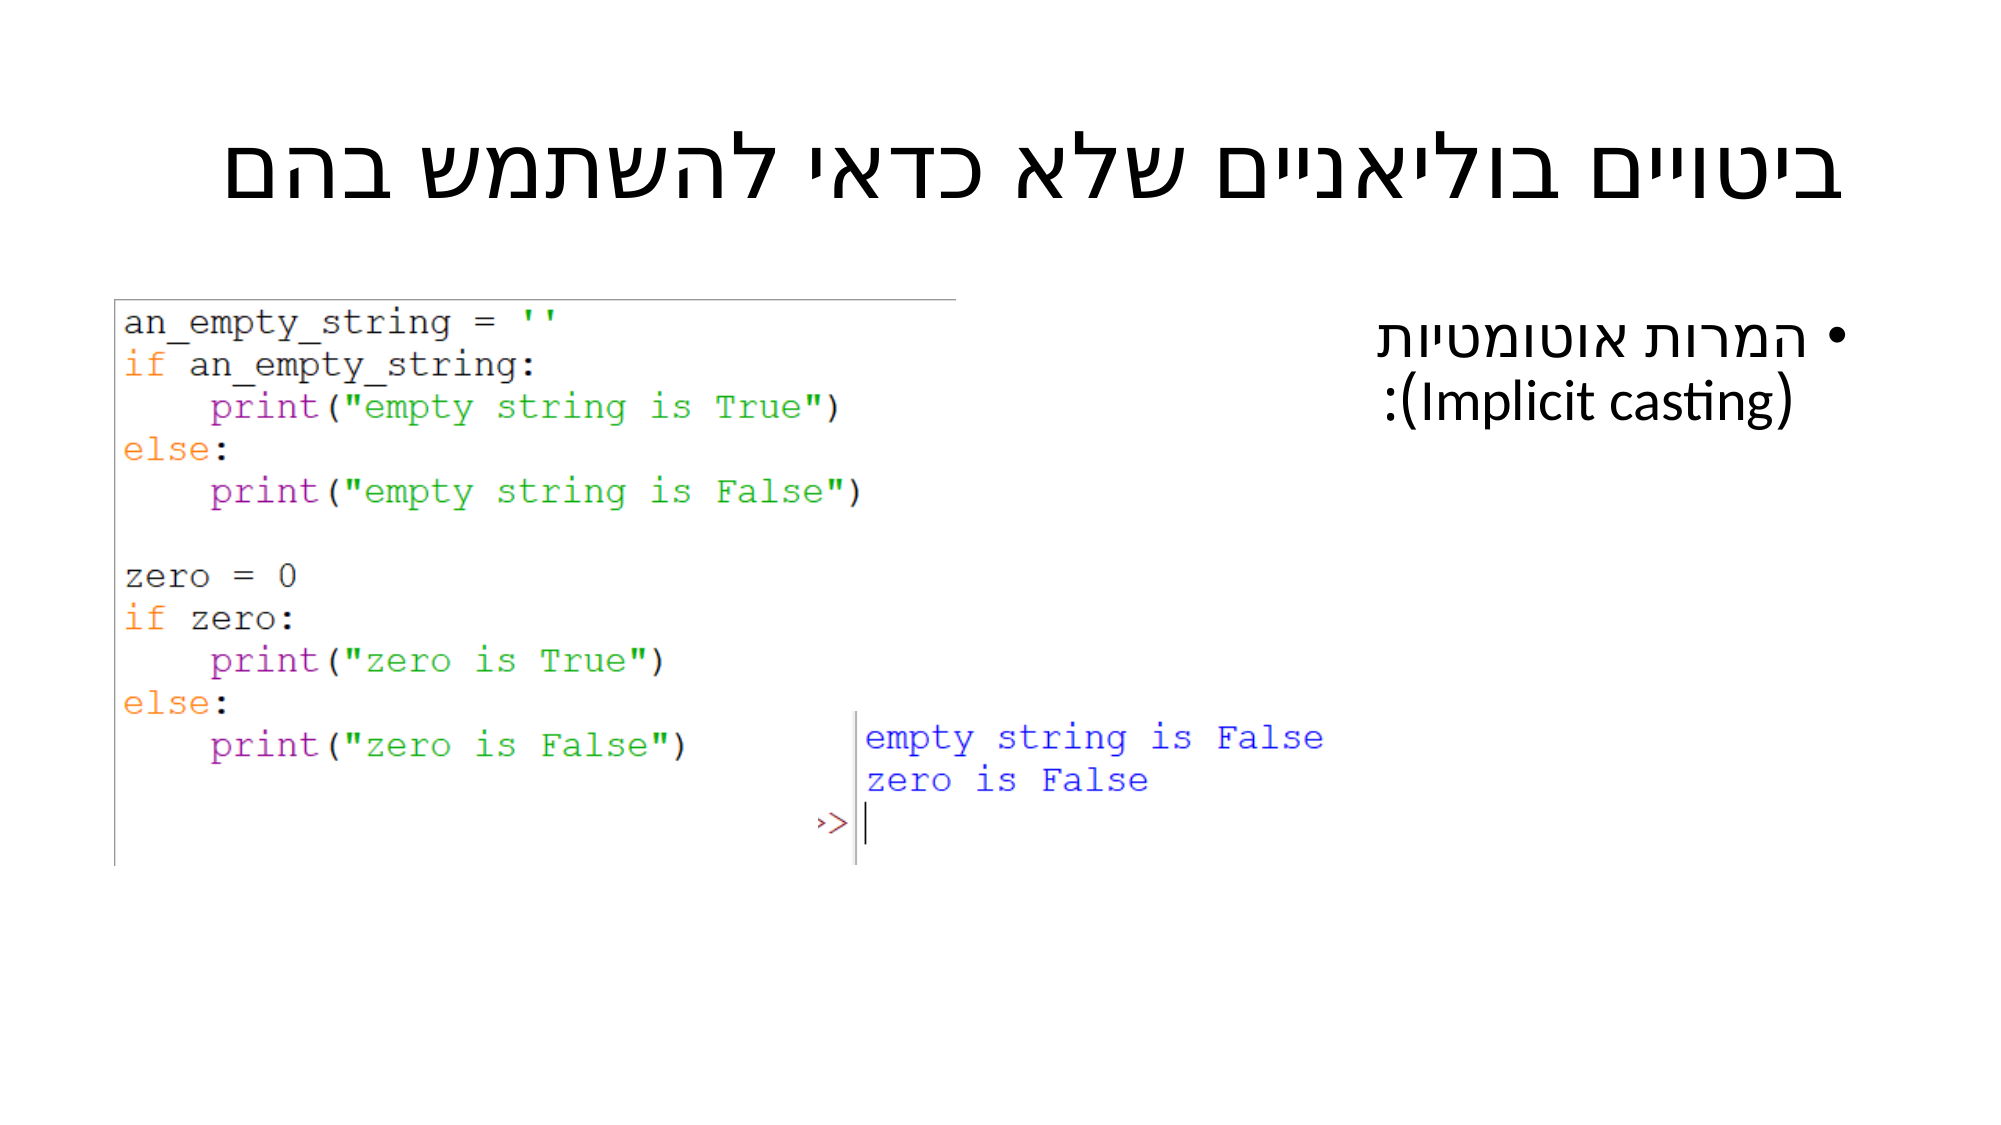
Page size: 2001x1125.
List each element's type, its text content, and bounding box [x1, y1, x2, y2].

title ביטויים בוליאניים שלא כדאי להשתמש בהם [137, 59, 1863, 278]
picture [114, 299, 1494, 866]
list המרות אוטומטיות (Implicit casting): [1356, 299, 1863, 1014]
